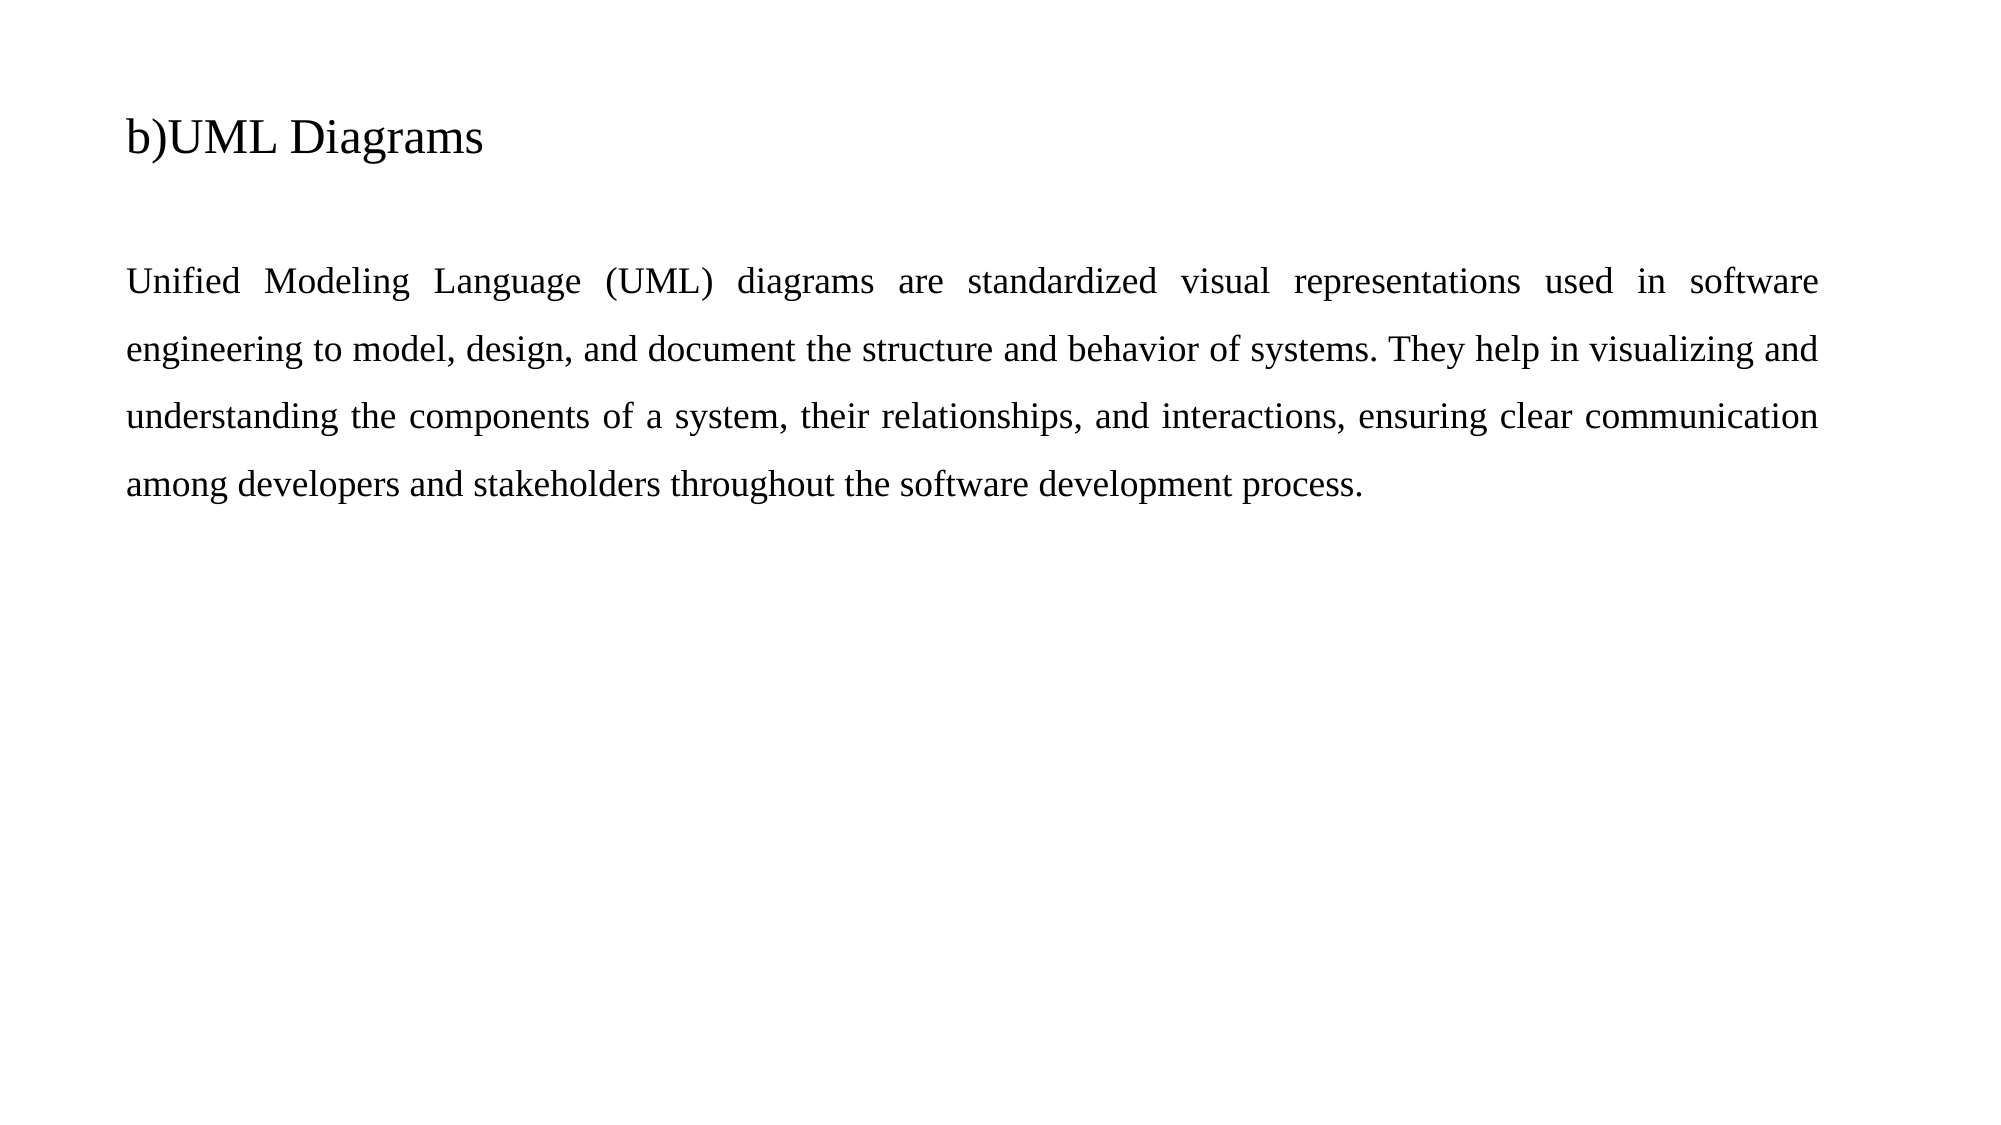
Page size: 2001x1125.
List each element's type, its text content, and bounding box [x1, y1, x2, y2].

list Unified Modeling Language (UML) diagrams are standardized visual representations used in software engineering to model, design, and document the structure and behavior of systems. They help in visualizing and understanding the components of a system, their relationships, and interactions, ensuring clear communication among developers and stakeholders throughout the software development process. [110, 226, 1836, 940]
title b)UML Diagrams [110, 28, 1836, 226]
